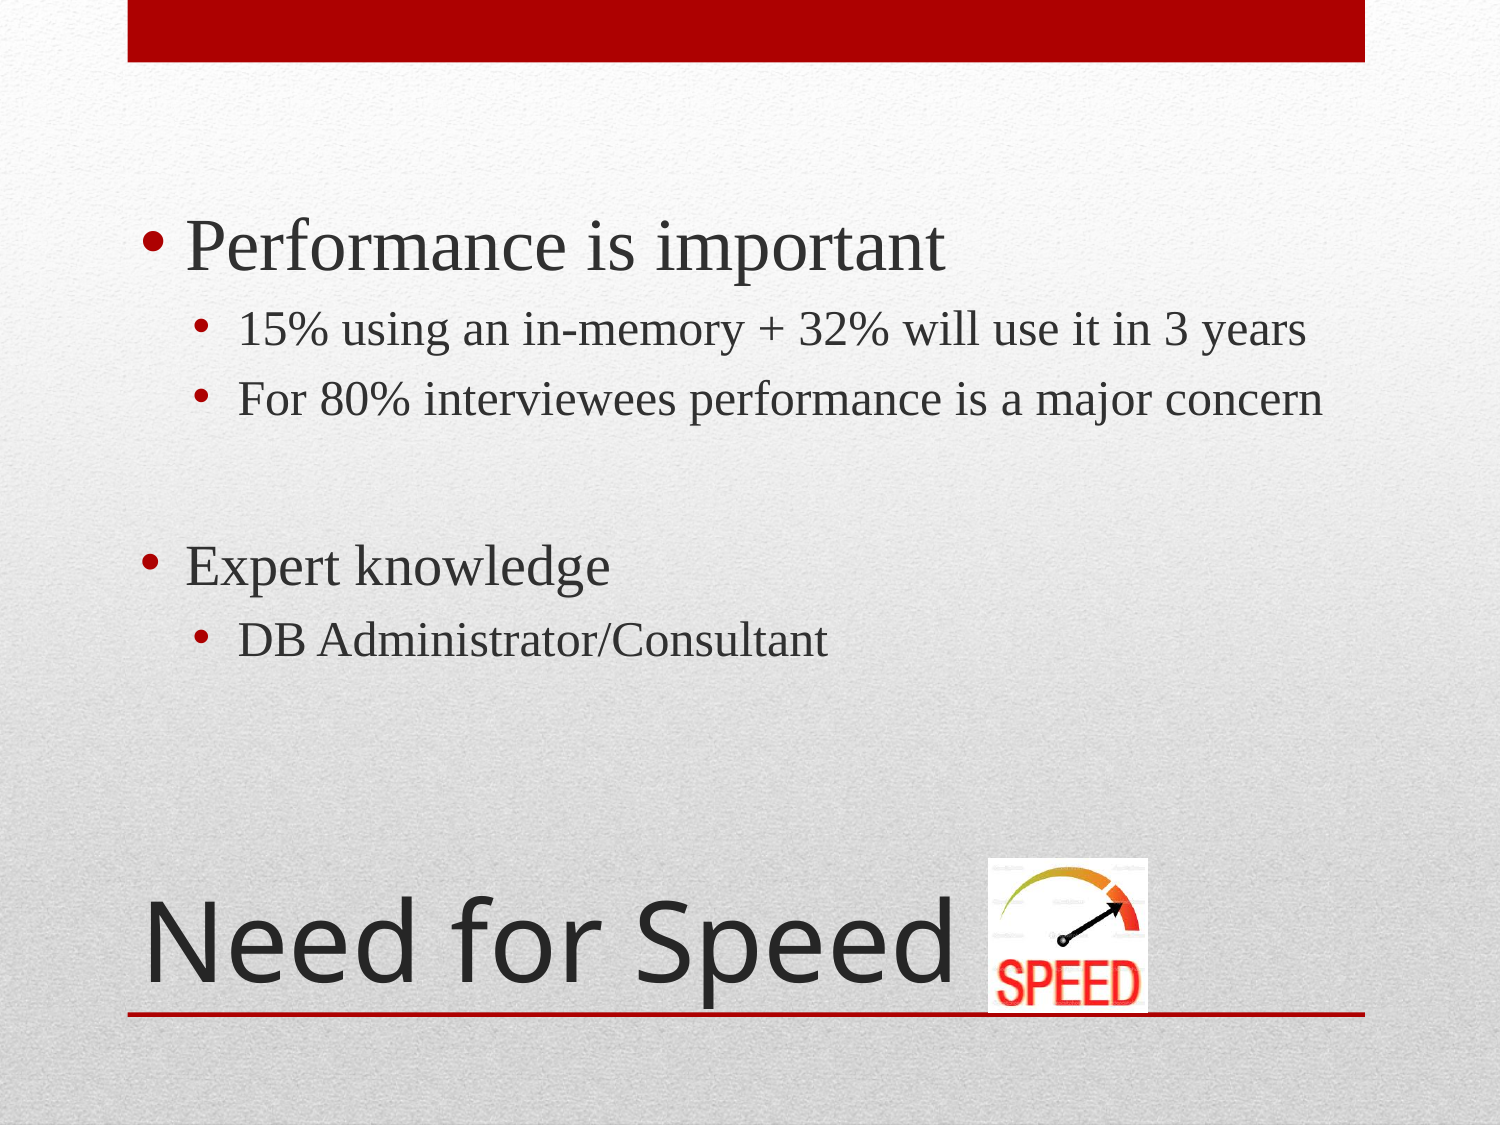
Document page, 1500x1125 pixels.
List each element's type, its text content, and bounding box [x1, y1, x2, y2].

picture [987, 858, 1149, 1014]
list Performance is important 15% using an in-memory + 32% will use it in 3 years For 80% interviewees performance is a major concern Expert knowledge DB Administrator/Consultant [125, 112, 1363, 750]
title Need for Speed [125, 750, 1238, 1013]
